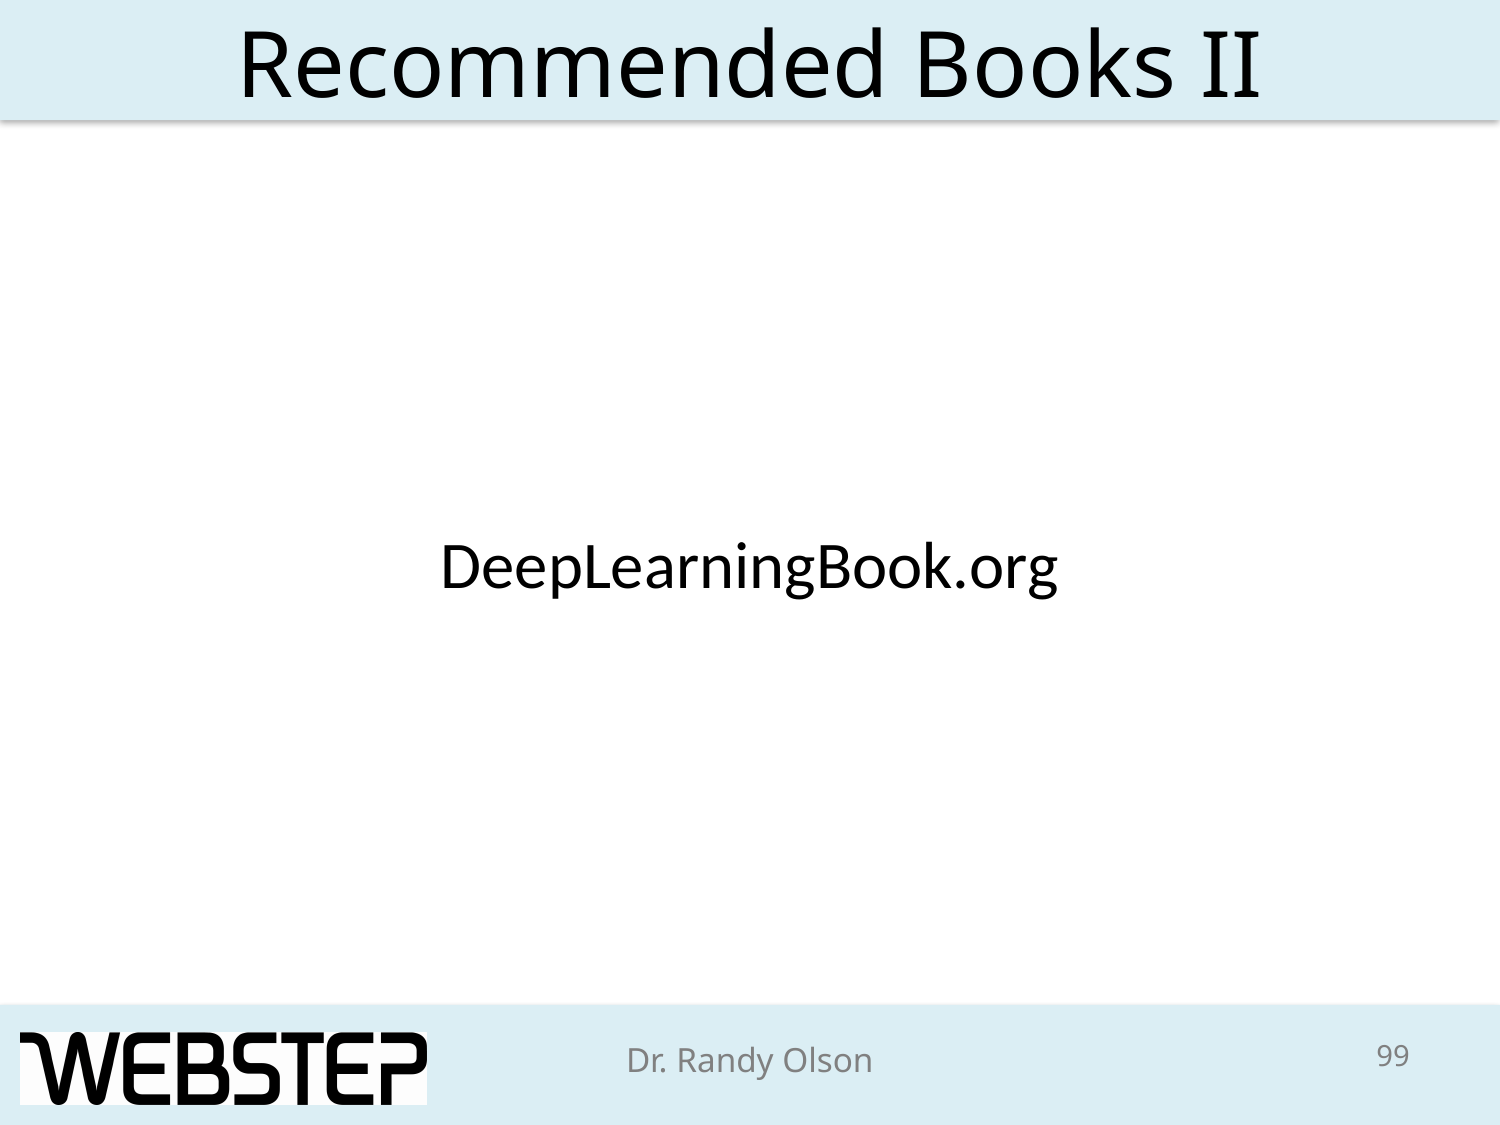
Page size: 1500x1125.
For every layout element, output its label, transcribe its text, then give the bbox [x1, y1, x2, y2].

text_box DeepLearningBook.org [425, 514, 1075, 610]
slide_number 99 [1310, 1026, 1425, 1088]
picture [20, 1032, 427, 1105]
title Recommended Books II [75, 0, 1425, 155]
